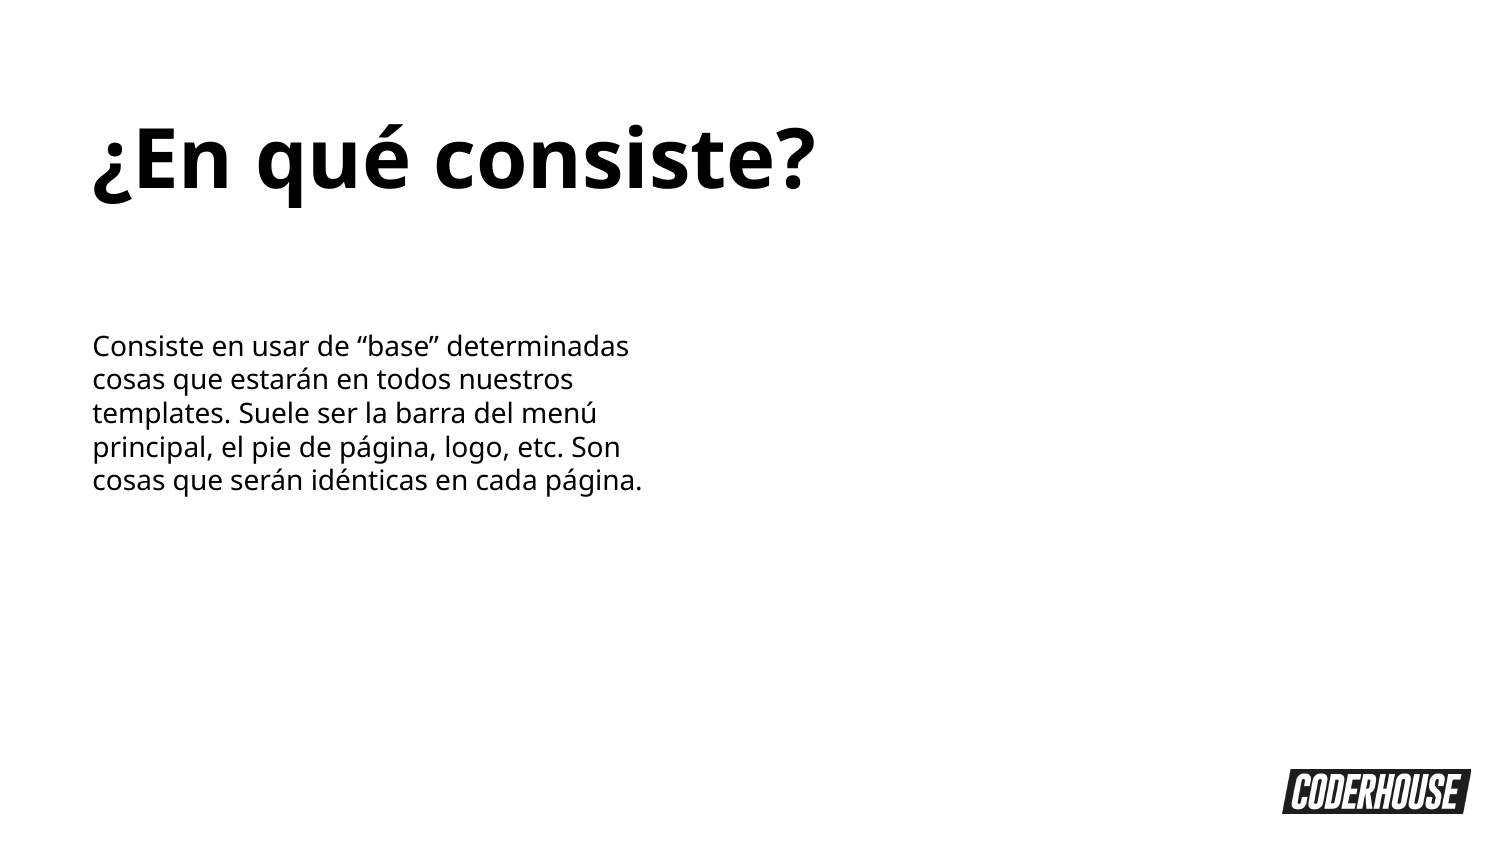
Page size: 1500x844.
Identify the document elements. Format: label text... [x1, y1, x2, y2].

picture [1281, 769, 1471, 814]
text_box ¿En qué consiste? [77, 101, 1414, 222]
text_box Consiste en usar de “base” determinadas cosas que estarán en todos nuestros templates. Suele ser la barra del menú principal, el pie de página, logo, etc. Son cosas que serán idénticas en cada página. [77, 312, 707, 546]
